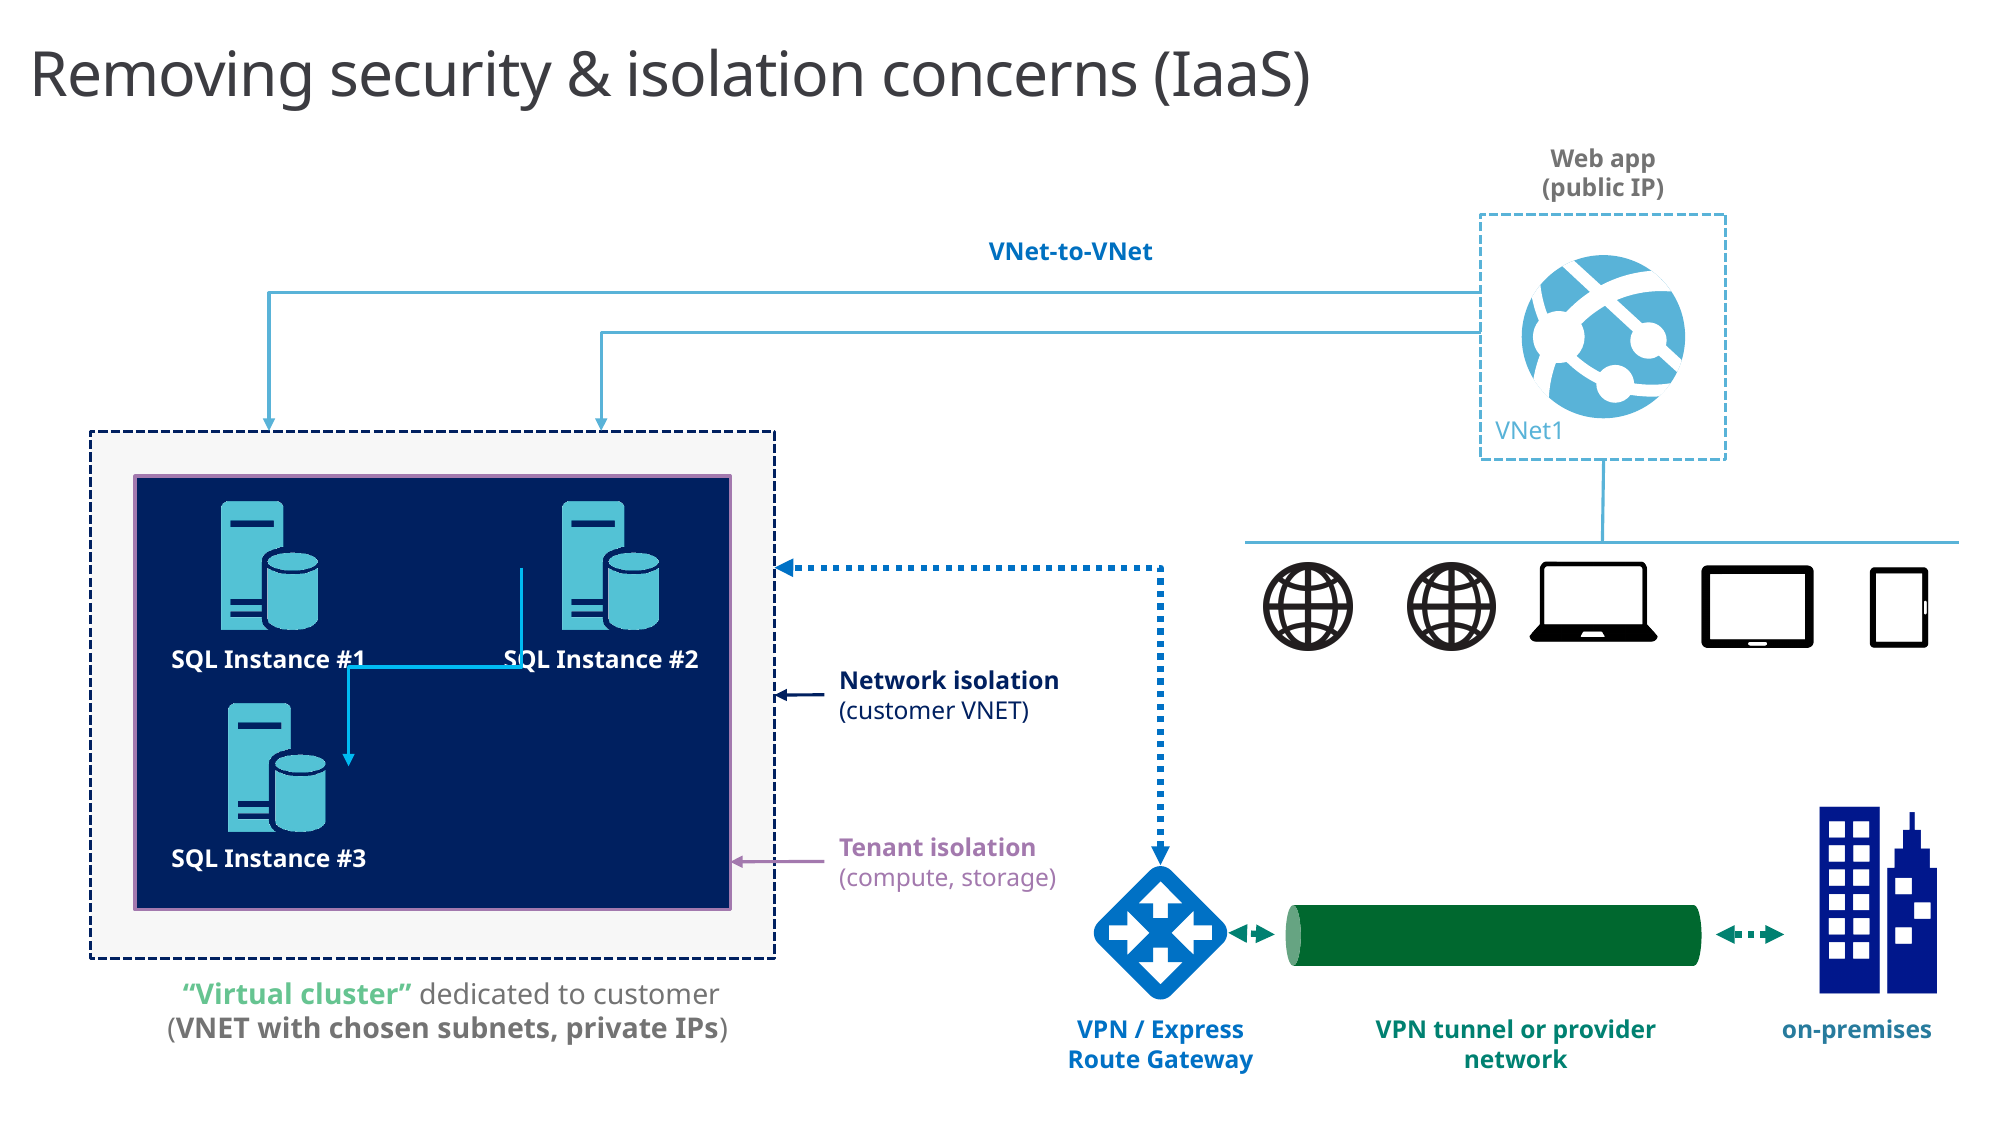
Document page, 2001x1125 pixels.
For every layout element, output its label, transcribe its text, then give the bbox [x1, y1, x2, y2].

text_box SQL Instance #2 [522, 637, 714, 682]
text_box [90, 431, 775, 959]
text_box “Virtual cluster” dedicated to customer (VNET with chosen subnets, private IPs) [118, 968, 743, 1052]
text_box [268, 292, 1481, 432]
text_box SQL Instance #3 [156, 835, 382, 880]
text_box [1513, 246, 1694, 427]
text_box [818, 523, 1117, 910]
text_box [348, 567, 522, 767]
picture [212, 703, 341, 833]
text_box [1601, 460, 1605, 537]
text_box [1092, 864, 1229, 1001]
text_box [134, 475, 731, 911]
picture [545, 501, 675, 630]
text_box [600, 332, 1482, 432]
text_box VPN tunnel or provider network [1321, 1006, 1711, 1081]
text_box [1245, 551, 1959, 683]
text_box [1284, 904, 1703, 967]
picture [204, 501, 334, 630]
text_box оn-premises [1755, 1006, 1959, 1052]
text_box VPN / Express Route Gateway [1023, 1006, 1299, 1081]
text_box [730, 824, 1099, 900]
picture [1783, 806, 1972, 994]
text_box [1263, 537, 1939, 666]
text_box SQL Instance #1 [156, 637, 348, 682]
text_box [774, 657, 1094, 733]
text_box Web app (public IP) [1480, 135, 1726, 210]
text_box VNet-to-VNet [973, 229, 1168, 274]
text_box VNet1 [1480, 214, 1727, 460]
title Removing security & isolation concerns (IaaS) [29, 27, 1880, 125]
